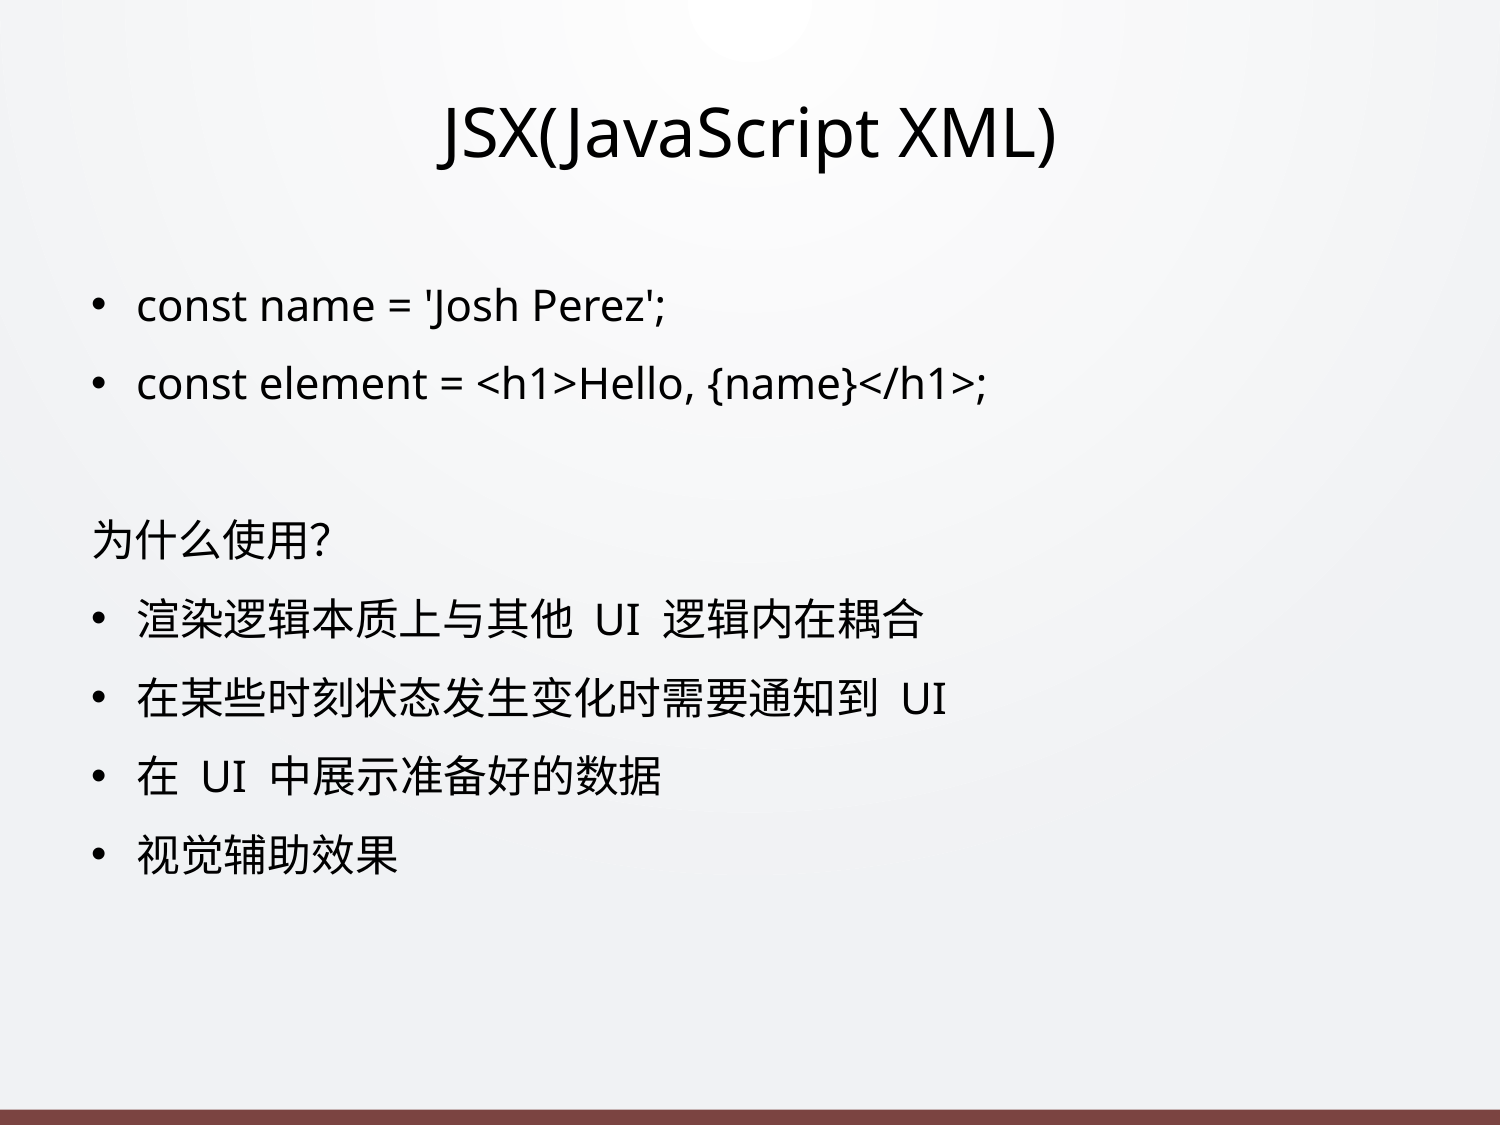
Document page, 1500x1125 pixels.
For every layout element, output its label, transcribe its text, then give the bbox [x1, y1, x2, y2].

list const name = 'Josh Perez'; const element = <h1>Hello, {name}</h1>; 为什么使用？ 渲染逻辑本质上与其他 UI 逻辑内在耦合 在某些时刻状态发生变化时需要通知到 UI 在 UI 中展示准备好的数据 视觉辅助效果 [76, 259, 1424, 1027]
title JSX(JavaScript XML) [76, 66, 1424, 205]
